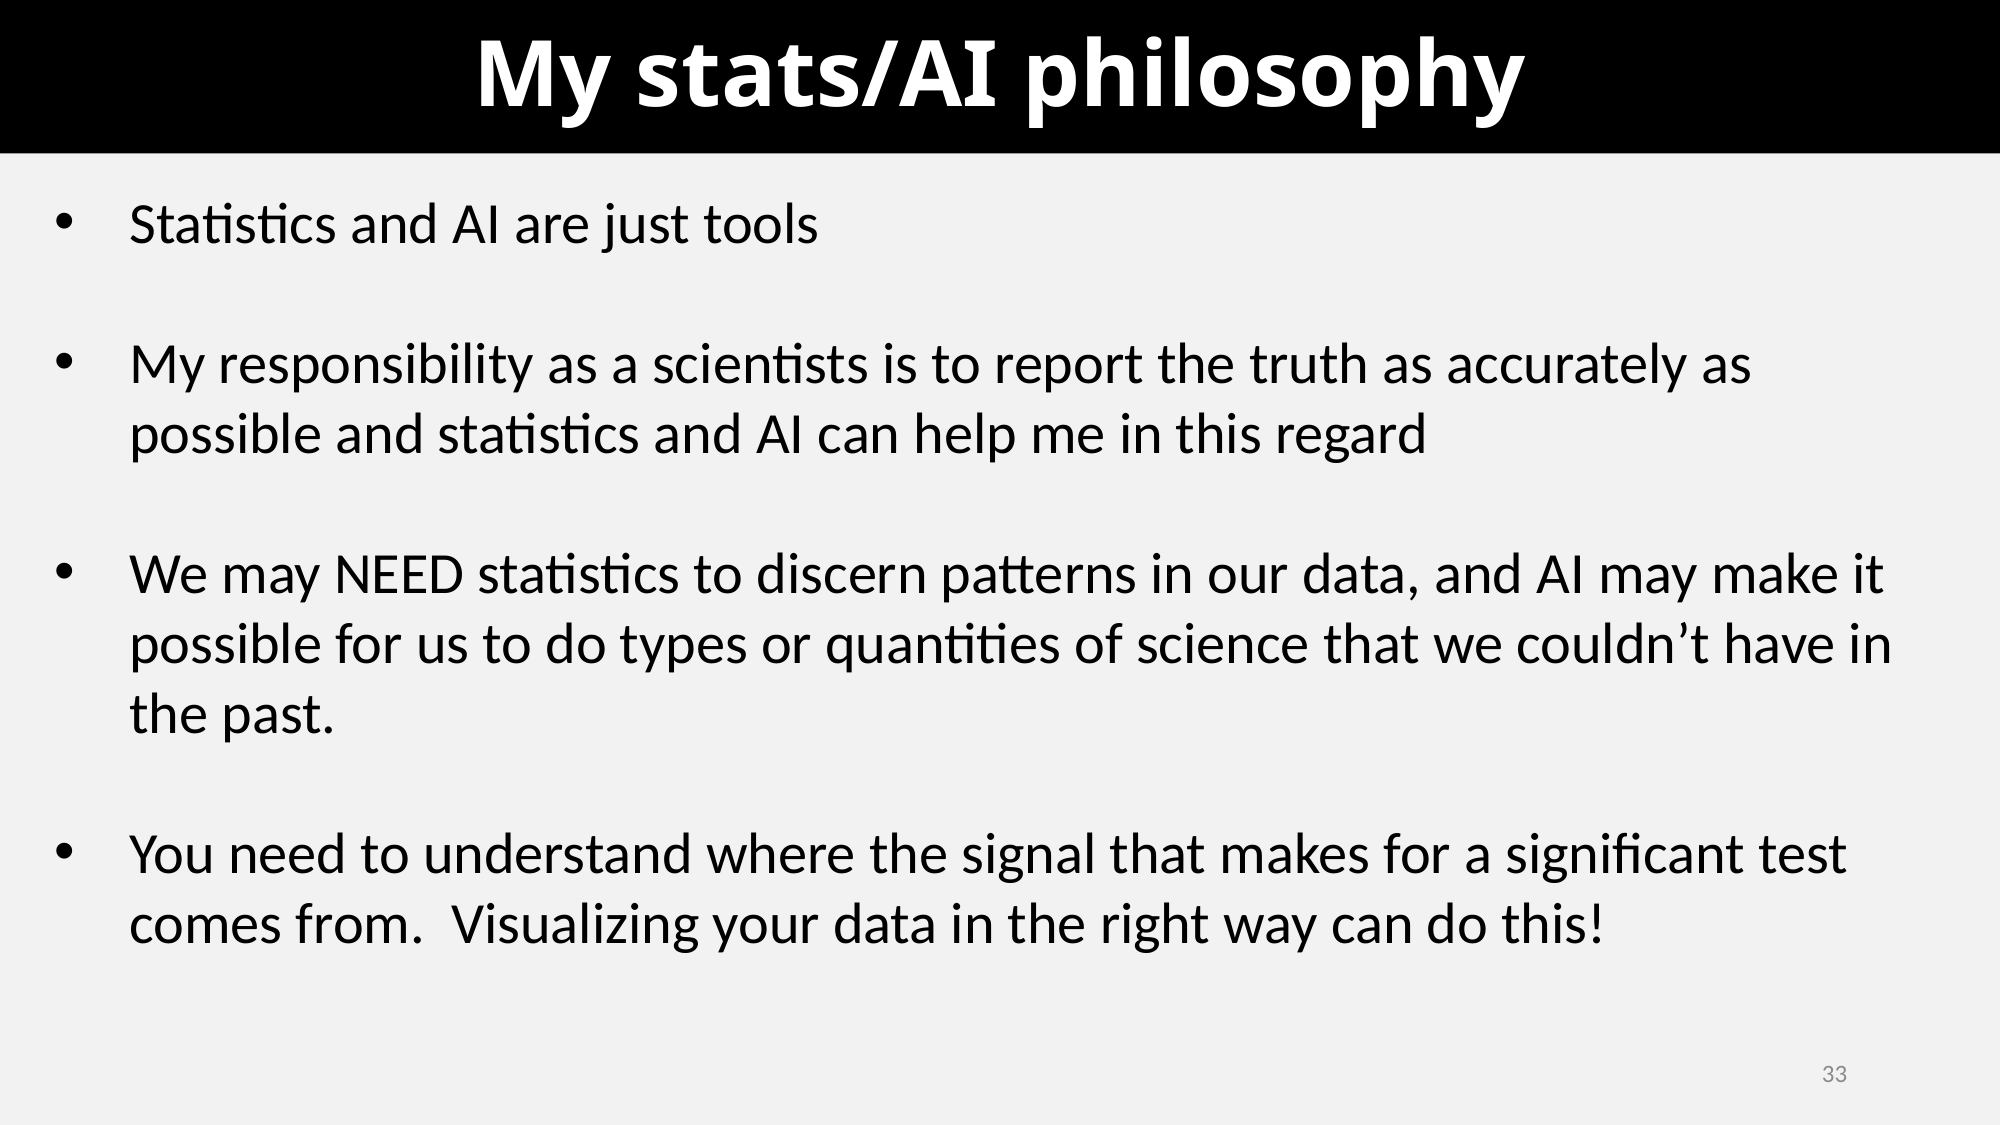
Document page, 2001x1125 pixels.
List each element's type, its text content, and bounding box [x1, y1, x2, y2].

title My stats/AI philosophy [0, 0, 2000, 154]
slide_number 33 [1412, 1042, 1863, 1103]
text_box Statistics and AI are just tools My responsibility as a scientists is to report the truth as accurately as possible and statistics and AI can help me in this regard We may NEED statistics to discern patterns in our data, and AI may make it possible for us to do types or quantities of science that we couldn’t have in the past. You need to understand where the signal that makes for a significant test comes from. Visualizing your data in the right way can do this! [39, 178, 1930, 963]
